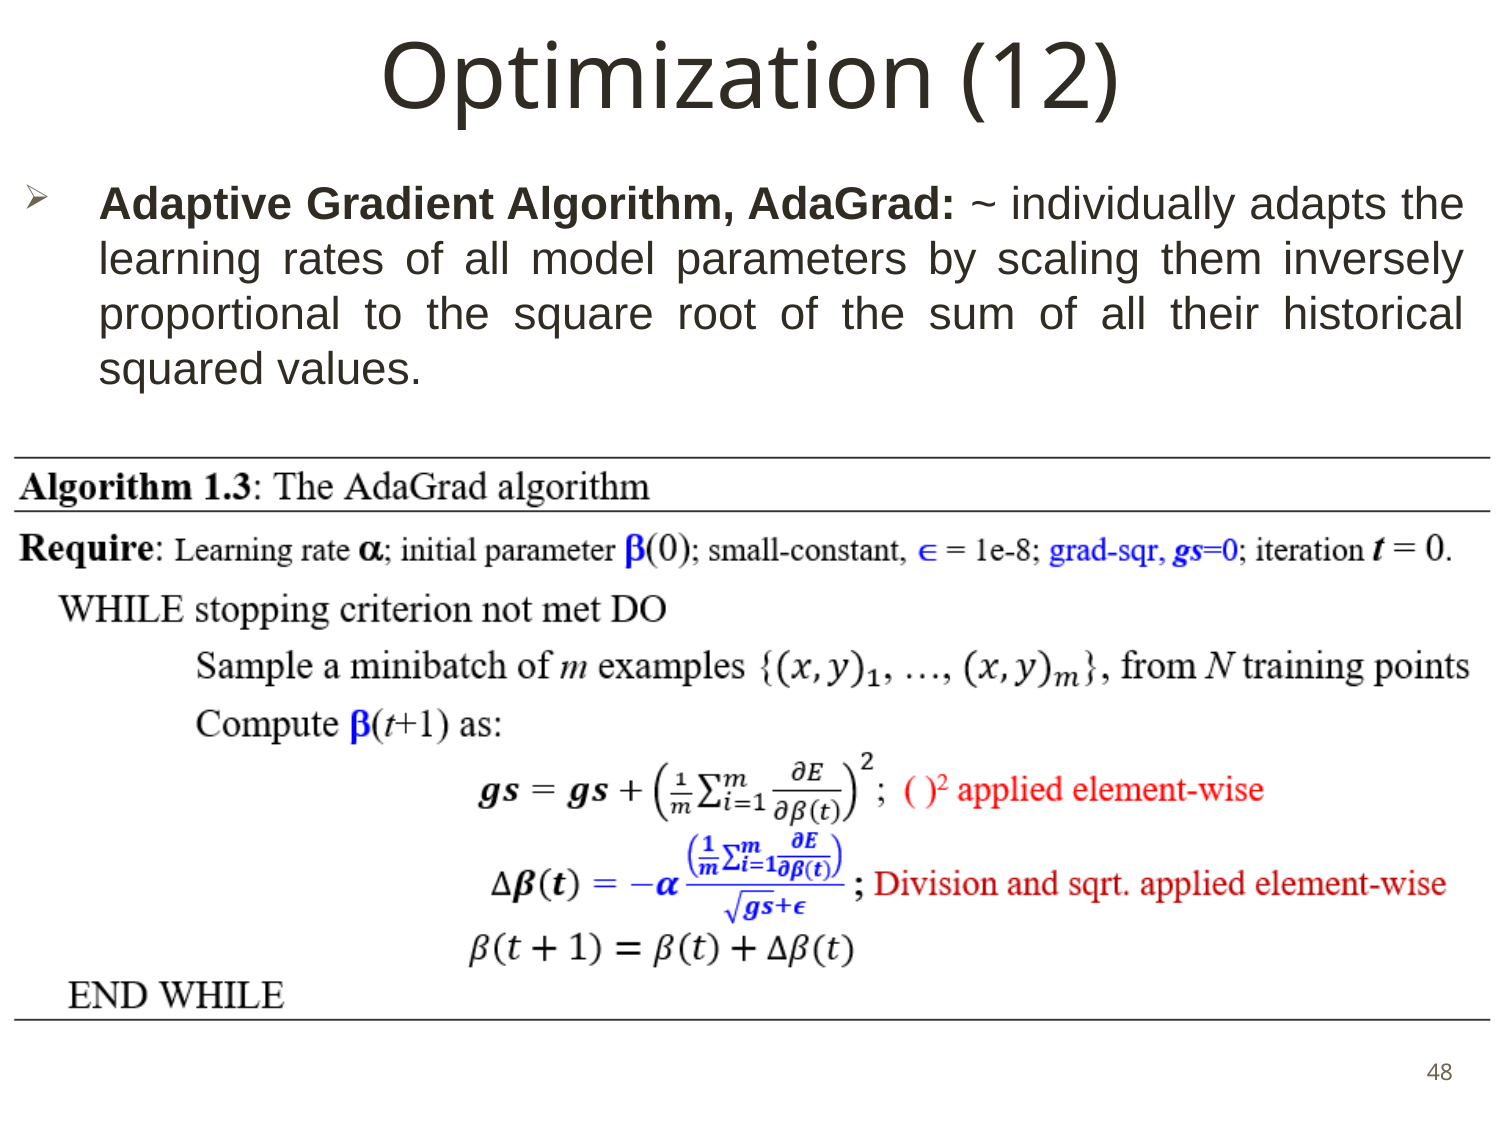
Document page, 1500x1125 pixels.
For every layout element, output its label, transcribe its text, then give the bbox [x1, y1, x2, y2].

picture [2, 434, 1492, 1045]
list Adaptive Gradient Algorithm, AdaGrad: ~ individually adapts the learning rates of all model parameters by scaling them inversely proportional to the square root of the sum of all their historical squared values. [8, 166, 1481, 433]
slide_number 48 [1217, 1054, 1469, 1103]
title Optimization (12) [0, 22, 1500, 135]
